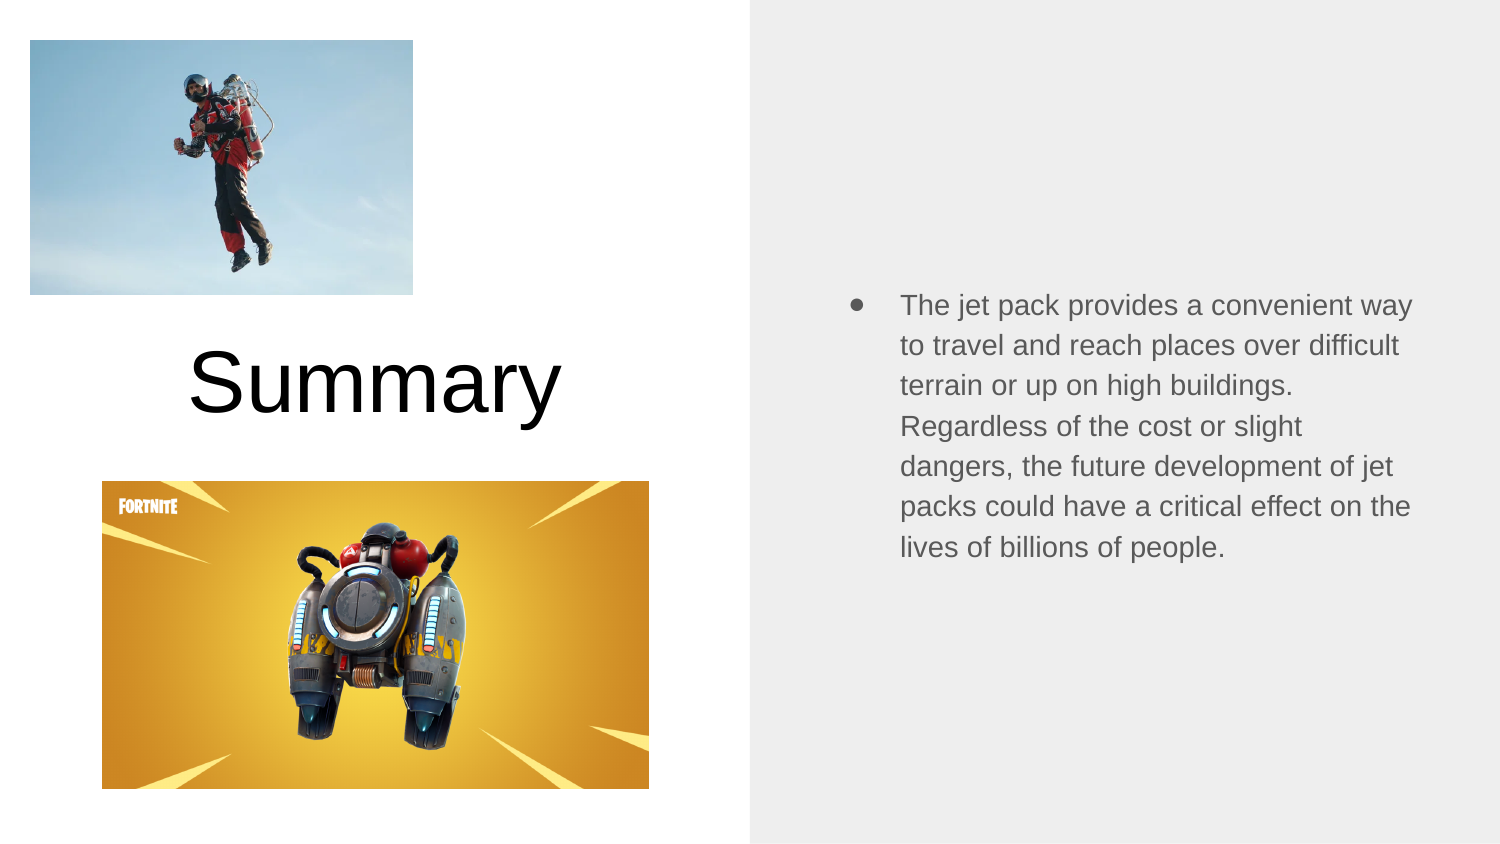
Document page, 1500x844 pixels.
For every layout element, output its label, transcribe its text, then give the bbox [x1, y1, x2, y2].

picture [29, 39, 414, 296]
title Summary [43, 202, 708, 446]
list The jet pack provides a convenient way to travel and reach places over difficult terrain or up on high buildings. Regardless of the cost or slight dangers, the future development of jet packs could have a critical effect on the lives of billions of people. [810, 118, 1440, 725]
picture [101, 480, 649, 789]
